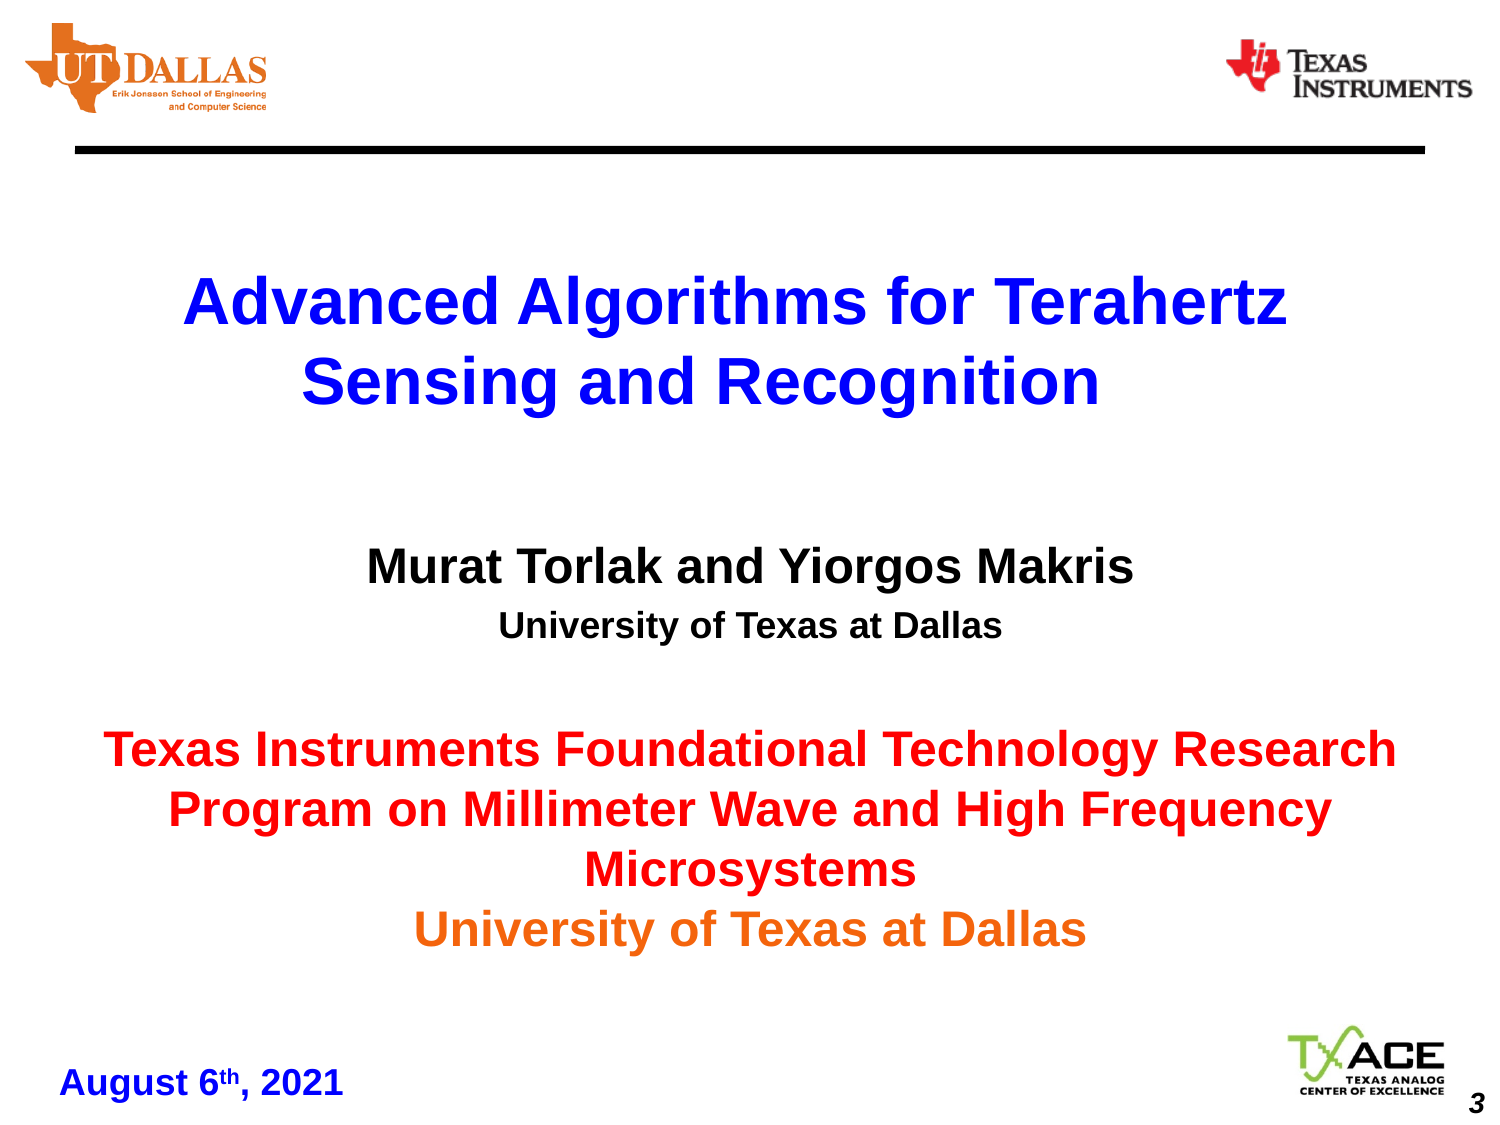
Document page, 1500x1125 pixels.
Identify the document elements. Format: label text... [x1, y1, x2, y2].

picture [1224, 12, 1476, 126]
picture [25, 23, 267, 113]
text_box August 6th, 2021 [43, 1050, 359, 1111]
picture [1287, 1024, 1445, 1097]
list Advanced Algorithms for Terahertz Sensing and Recognition [42, 249, 1431, 426]
text_box Murat Torlak and Yiorgos Makris University of Texas at Dallas Texas Instruments Foundational Technology Research Program on Millimeter Wave and High Frequency Microsystems University of Texas at Dallas [57, 536, 1445, 964]
